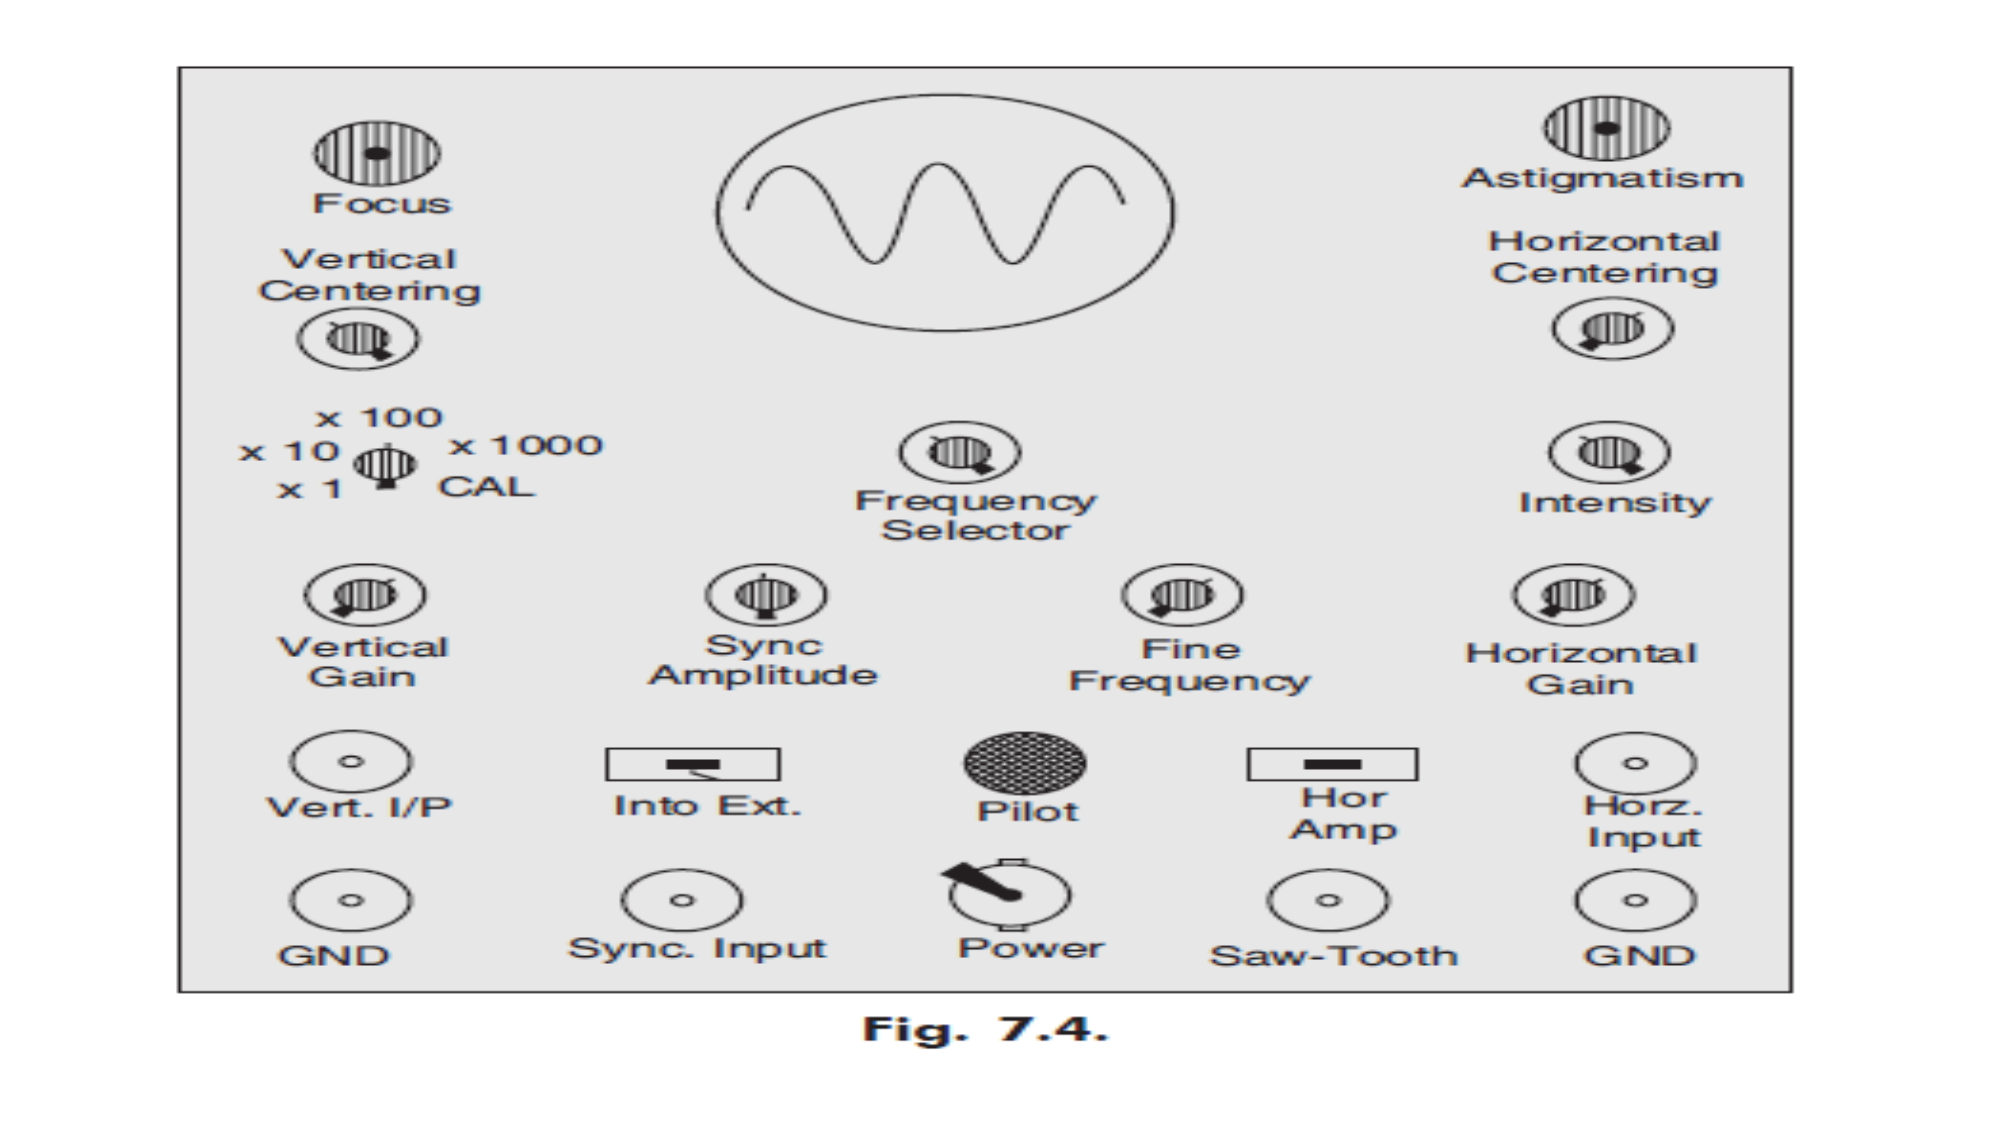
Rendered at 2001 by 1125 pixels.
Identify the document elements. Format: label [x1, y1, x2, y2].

picture [137, 59, 1863, 1057]
